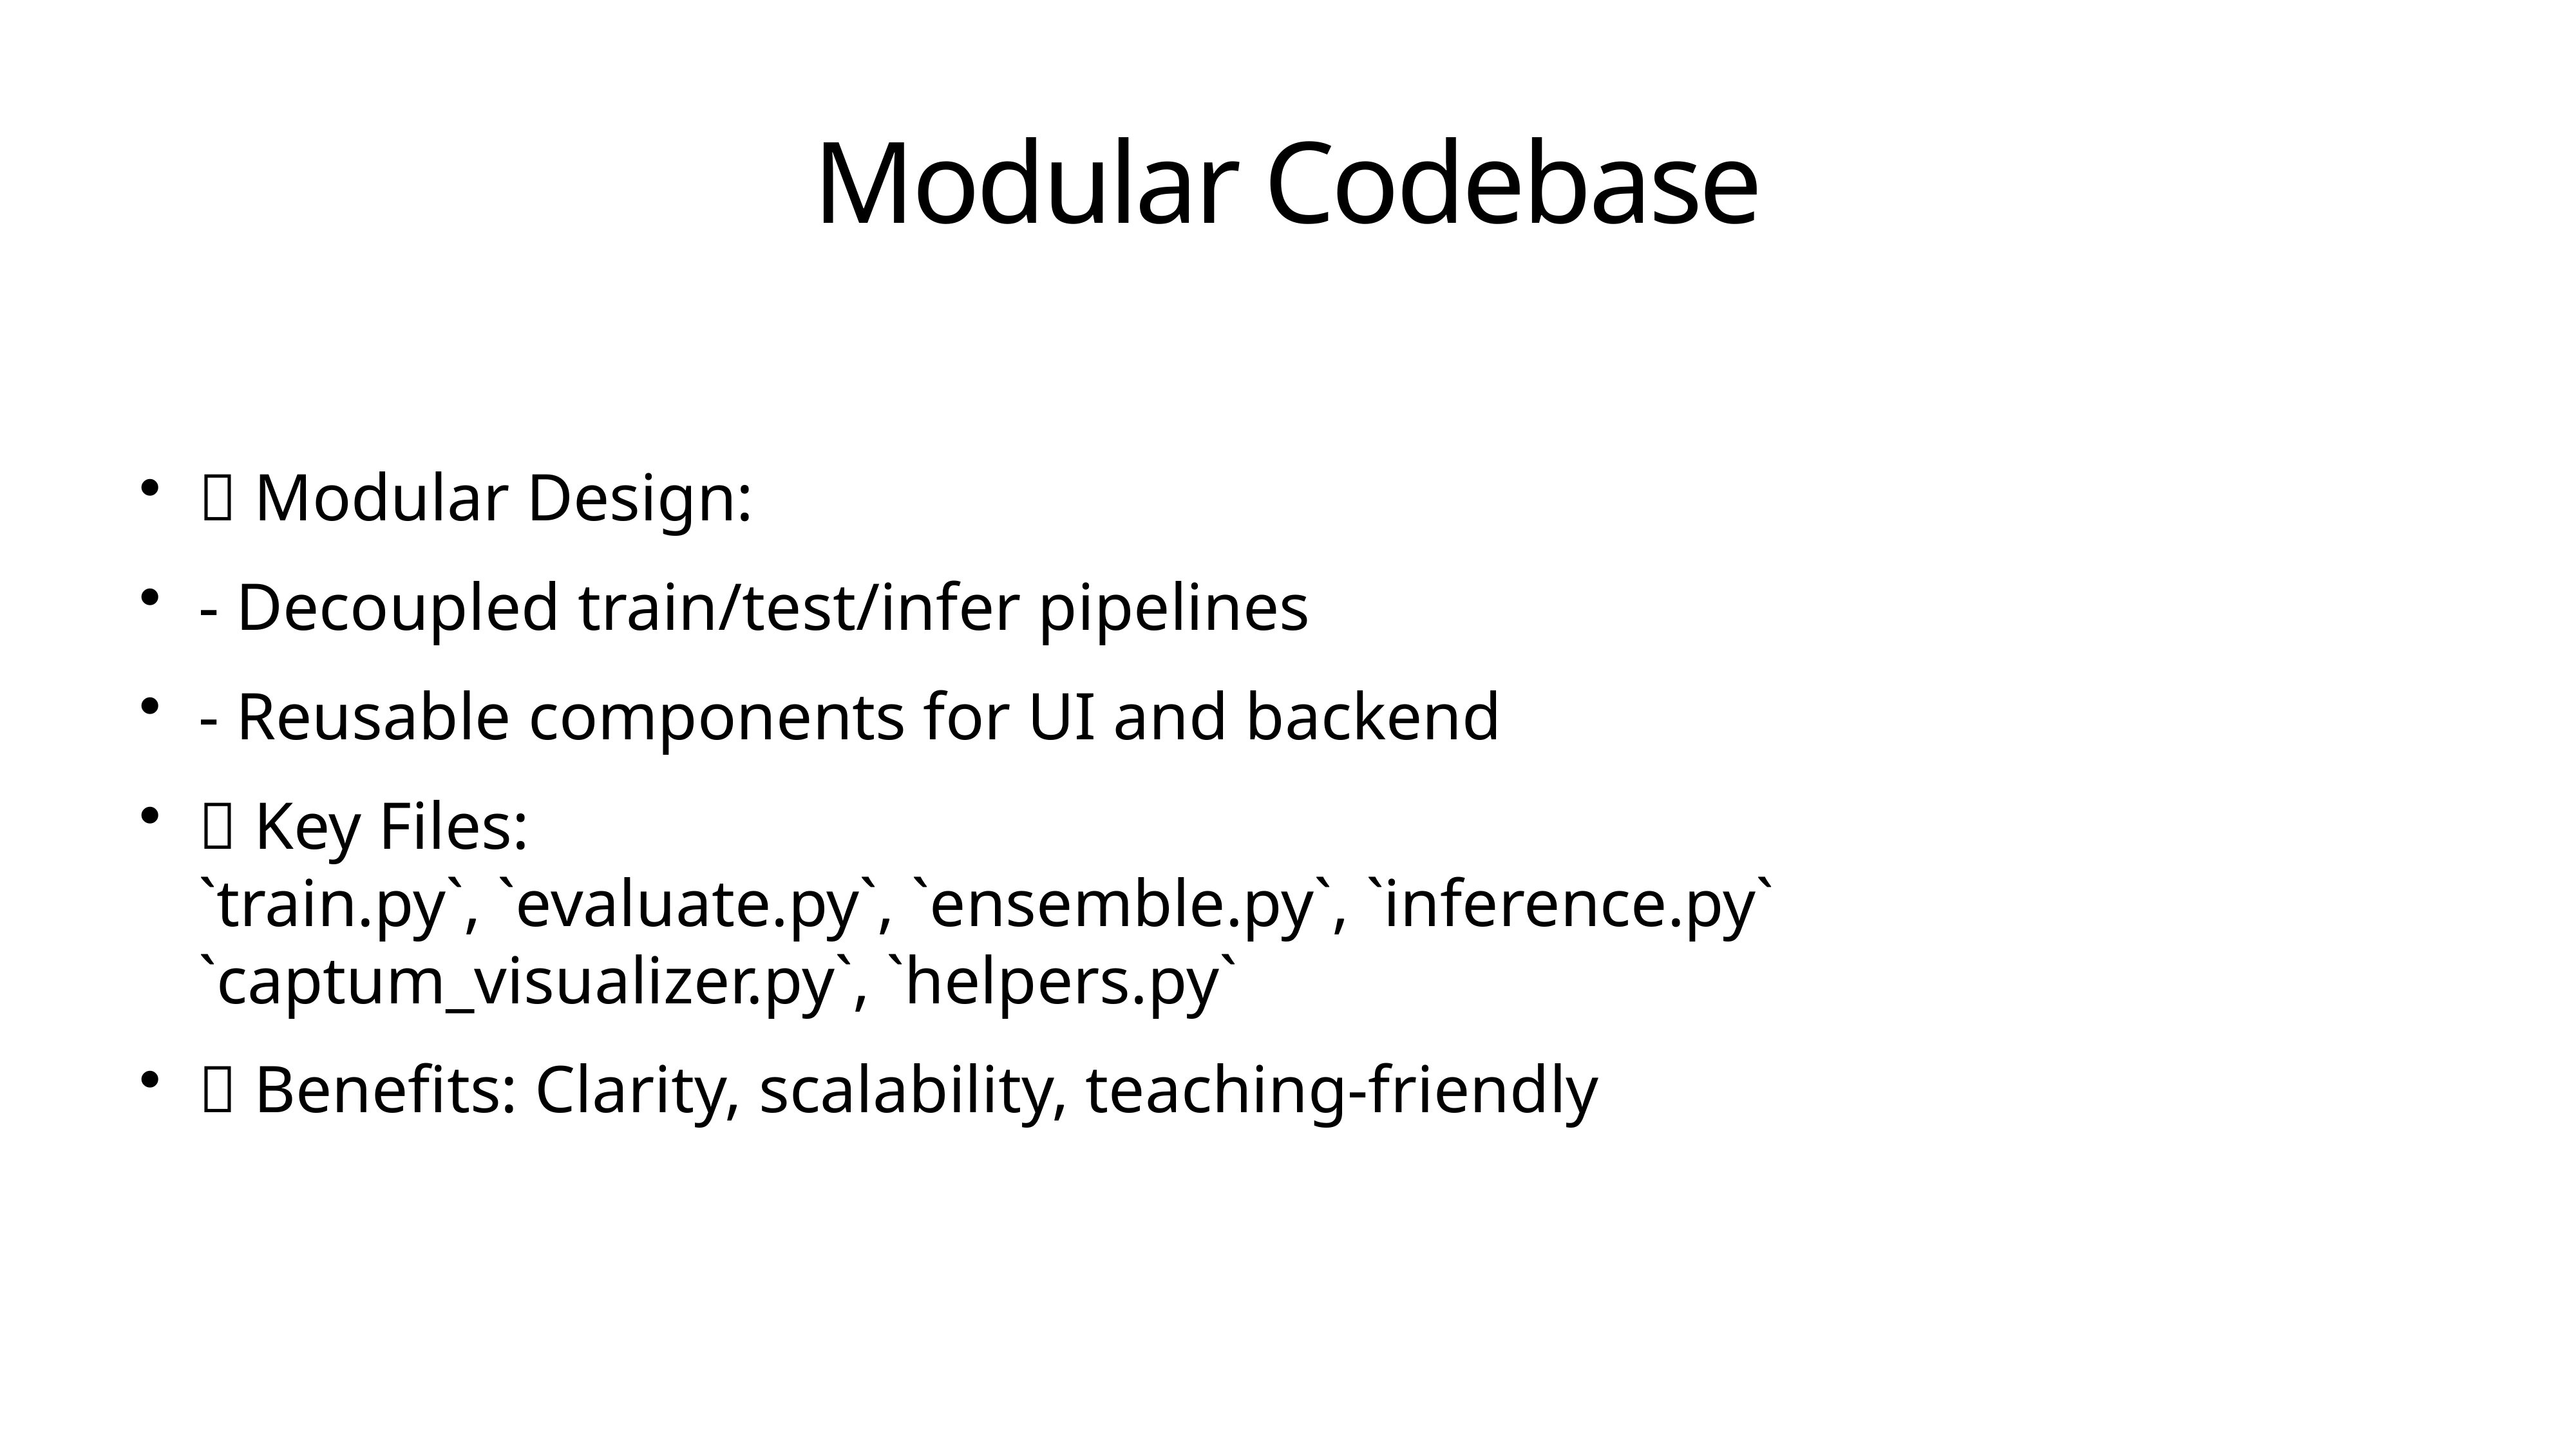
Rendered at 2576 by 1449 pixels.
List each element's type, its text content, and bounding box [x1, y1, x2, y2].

list 🧱 Modular Design: - Decoupled train/test/infer pipelines - Reusable components for UI and backend 📁 Key Files: `train.py`, `evaluate.py`, `ensemble.py`, `inference.py` `captum_visualizer.py`, `helpers.py` 🎯 Benefits: Clarity, scalability, teaching-friendly [133, 450, 2443, 1342]
title Modular Codebase [133, 85, 2443, 251]
